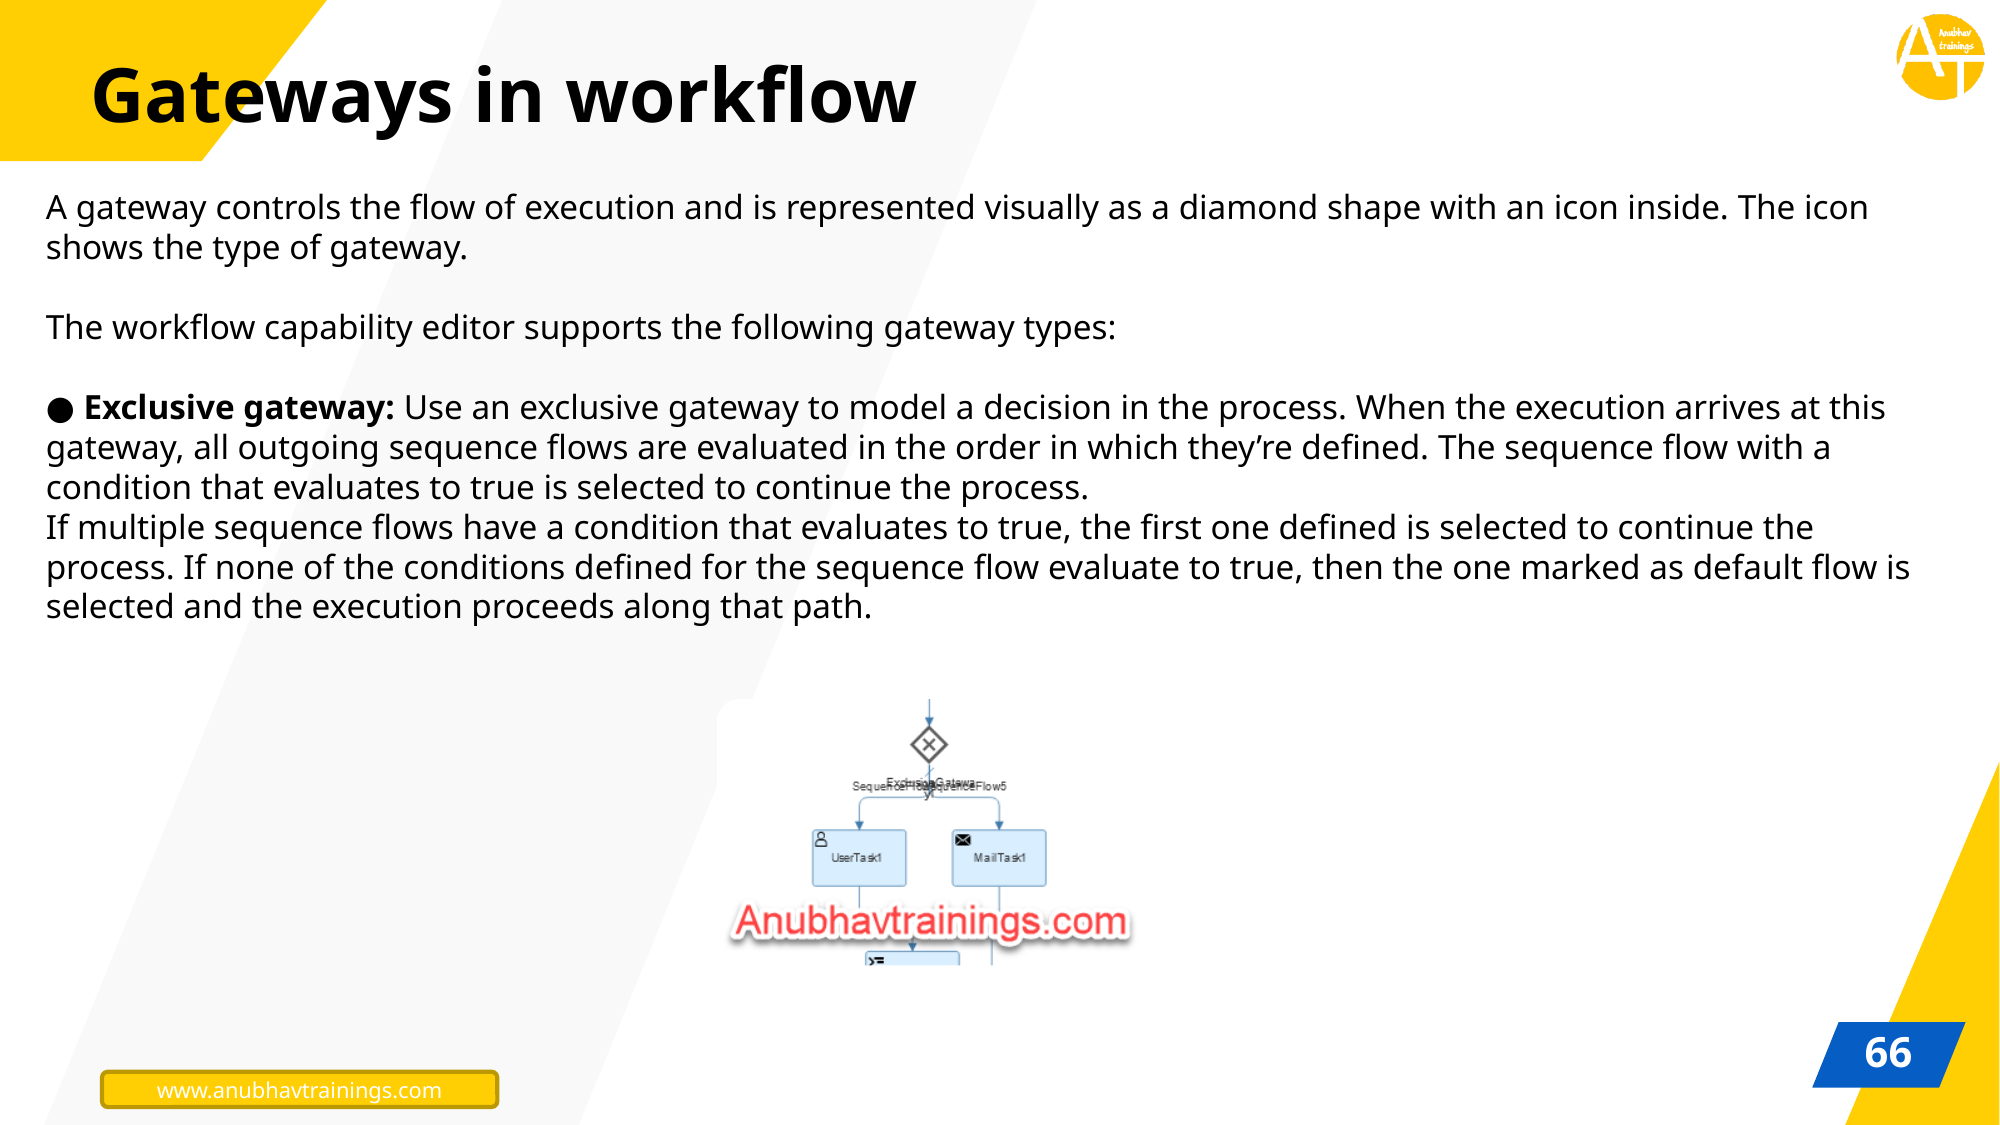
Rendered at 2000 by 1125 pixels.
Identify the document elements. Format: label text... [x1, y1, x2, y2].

text_box [0, 0, 329, 164]
text_box A gateway controls the flow of execution and is represented visually as a diamond shape with an icon inside. The icon shows the type of gateway. The workflow capability editor supports the following gateway types: ● Exclusive gateway: Use an exclusive gateway to model a decision in the process. When the execution arrives at this gateway, all outgoing sequence flows are evaluated in the order in which they’re defined. The sequence flow with a condition that evaluates to true is selected to continue the process. If multiple sequence flows have a condition that evaluates to true, the first one defined is selected to continue the process. If none of the conditions defined for the sequence flow evaluate to true, then the one marked as default flow is selected and the execution proceeds along that path. [31, 179, 1969, 673]
picture [716, 698, 1158, 966]
picture [1888, 8, 1989, 108]
text_box www.anubhavtrainings.com [99, 1069, 500, 1110]
title Gateways in workflow [90, 31, 1152, 148]
slide_number 66 [1847, 1024, 1931, 1086]
